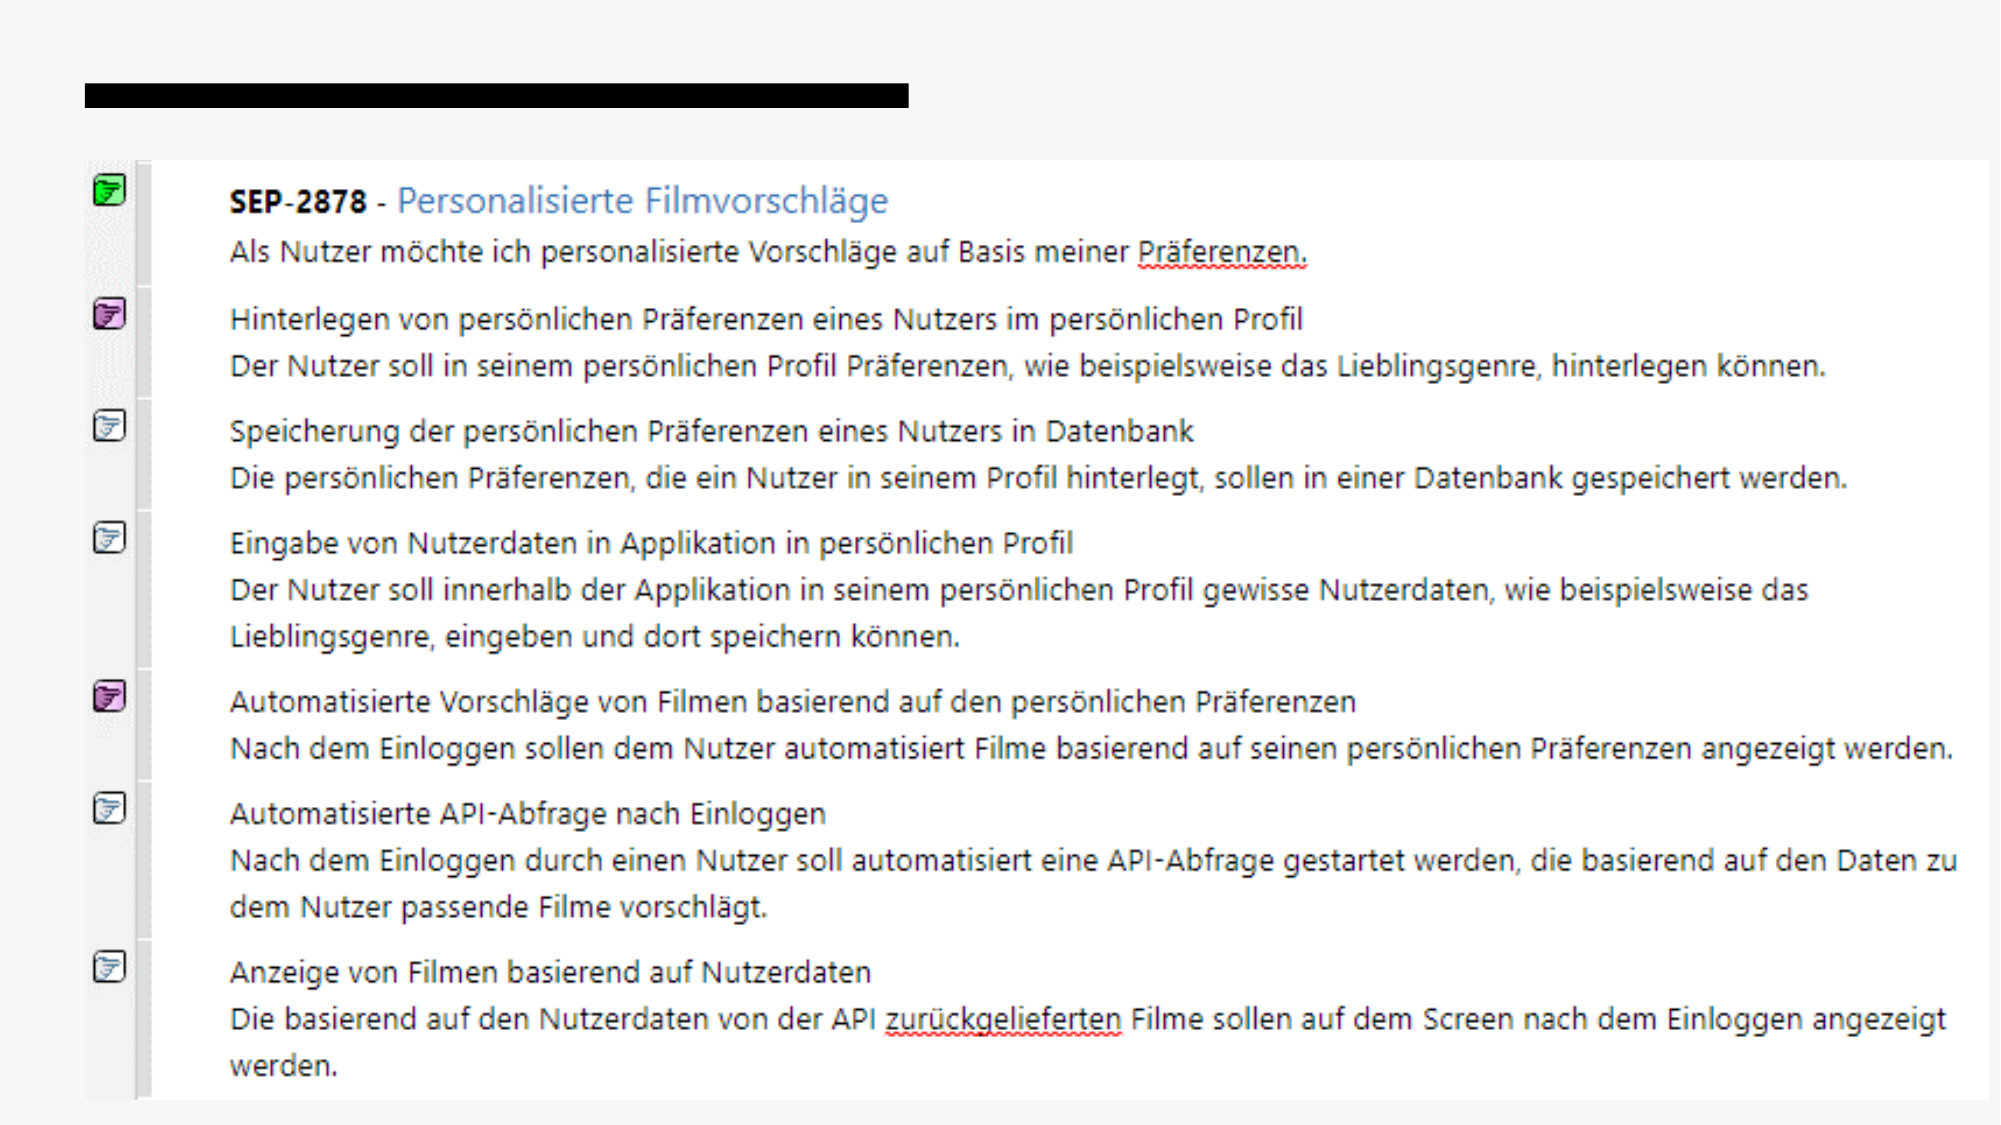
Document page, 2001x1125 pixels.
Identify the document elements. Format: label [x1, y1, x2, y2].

picture [84, 160, 1990, 1100]
